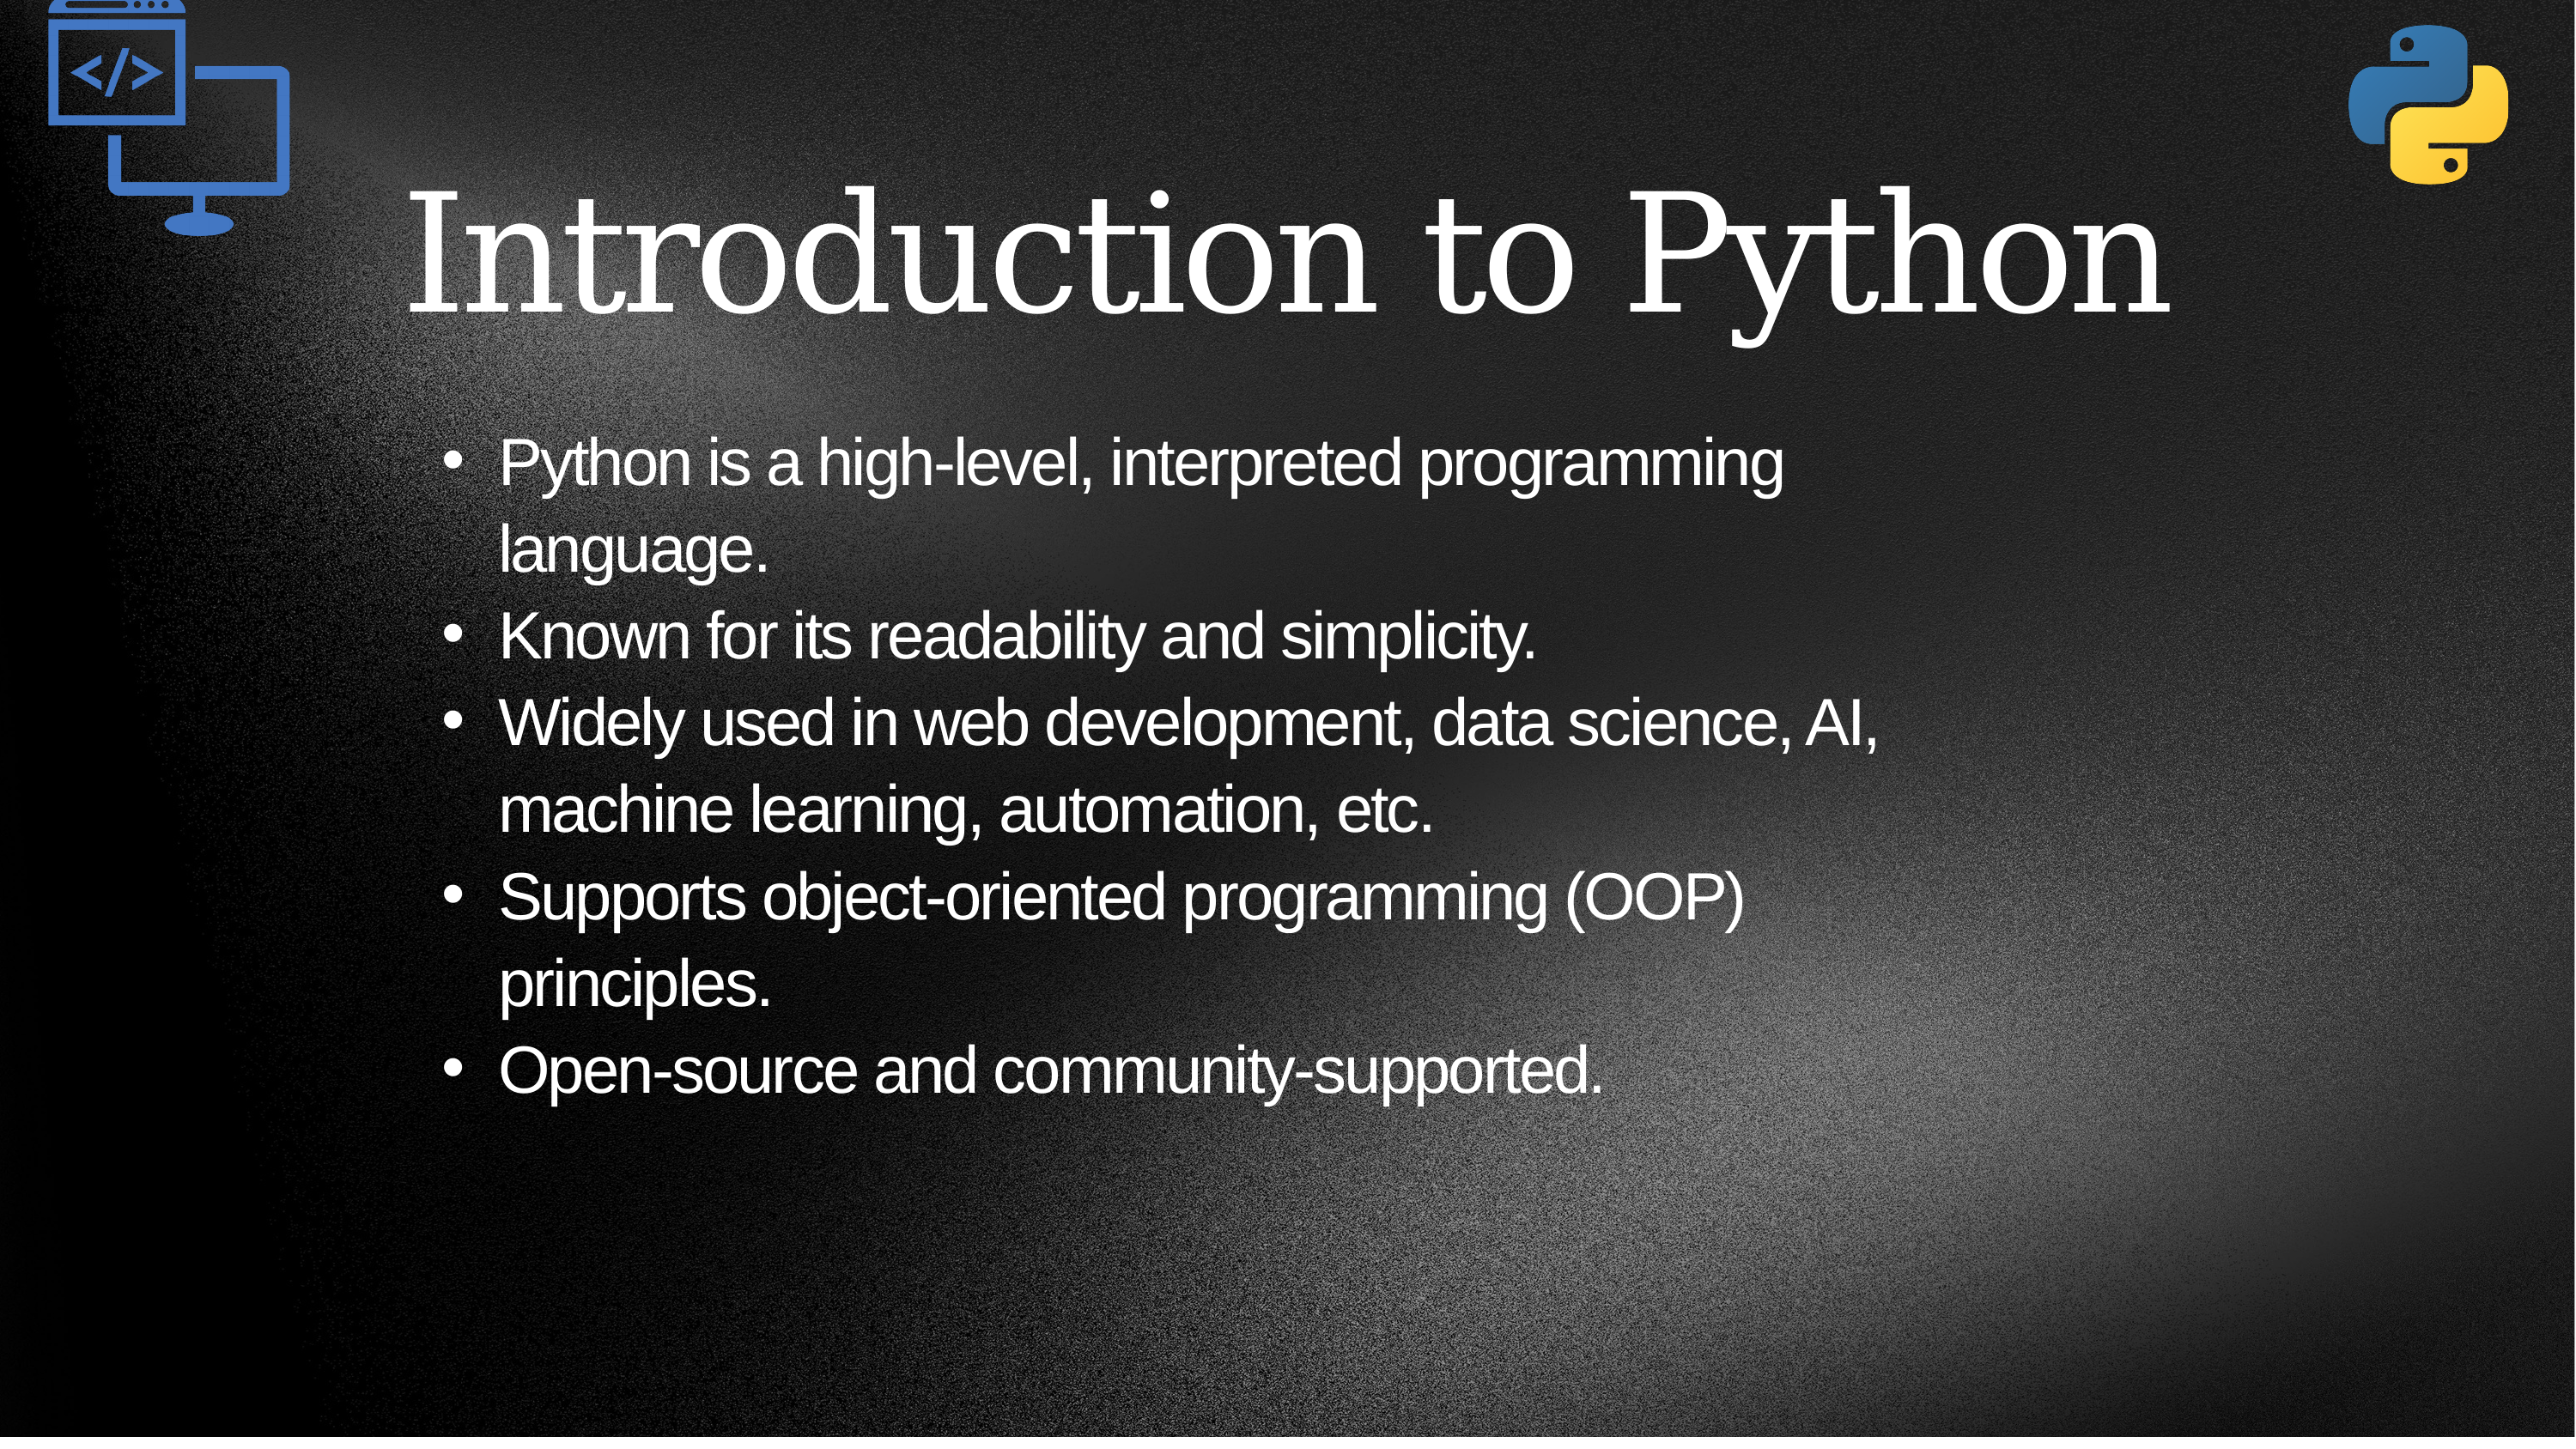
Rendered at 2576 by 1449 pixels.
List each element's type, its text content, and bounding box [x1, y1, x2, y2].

text_box [48, 0, 290, 236]
text_box [0, 0, 2575, 1437]
text_box Introduction to Python [308, 130, 2268, 345]
text_box Python is a high-level, interpreted programming language. Known for its readability and simplicity. Widely used in web development, data science, AI, machine learning, automation, etc. Supports object-oriented programming (OOP) principles. Open-source and community-supported. [385, 412, 1890, 1106]
text_box [2348, 25, 2509, 185]
